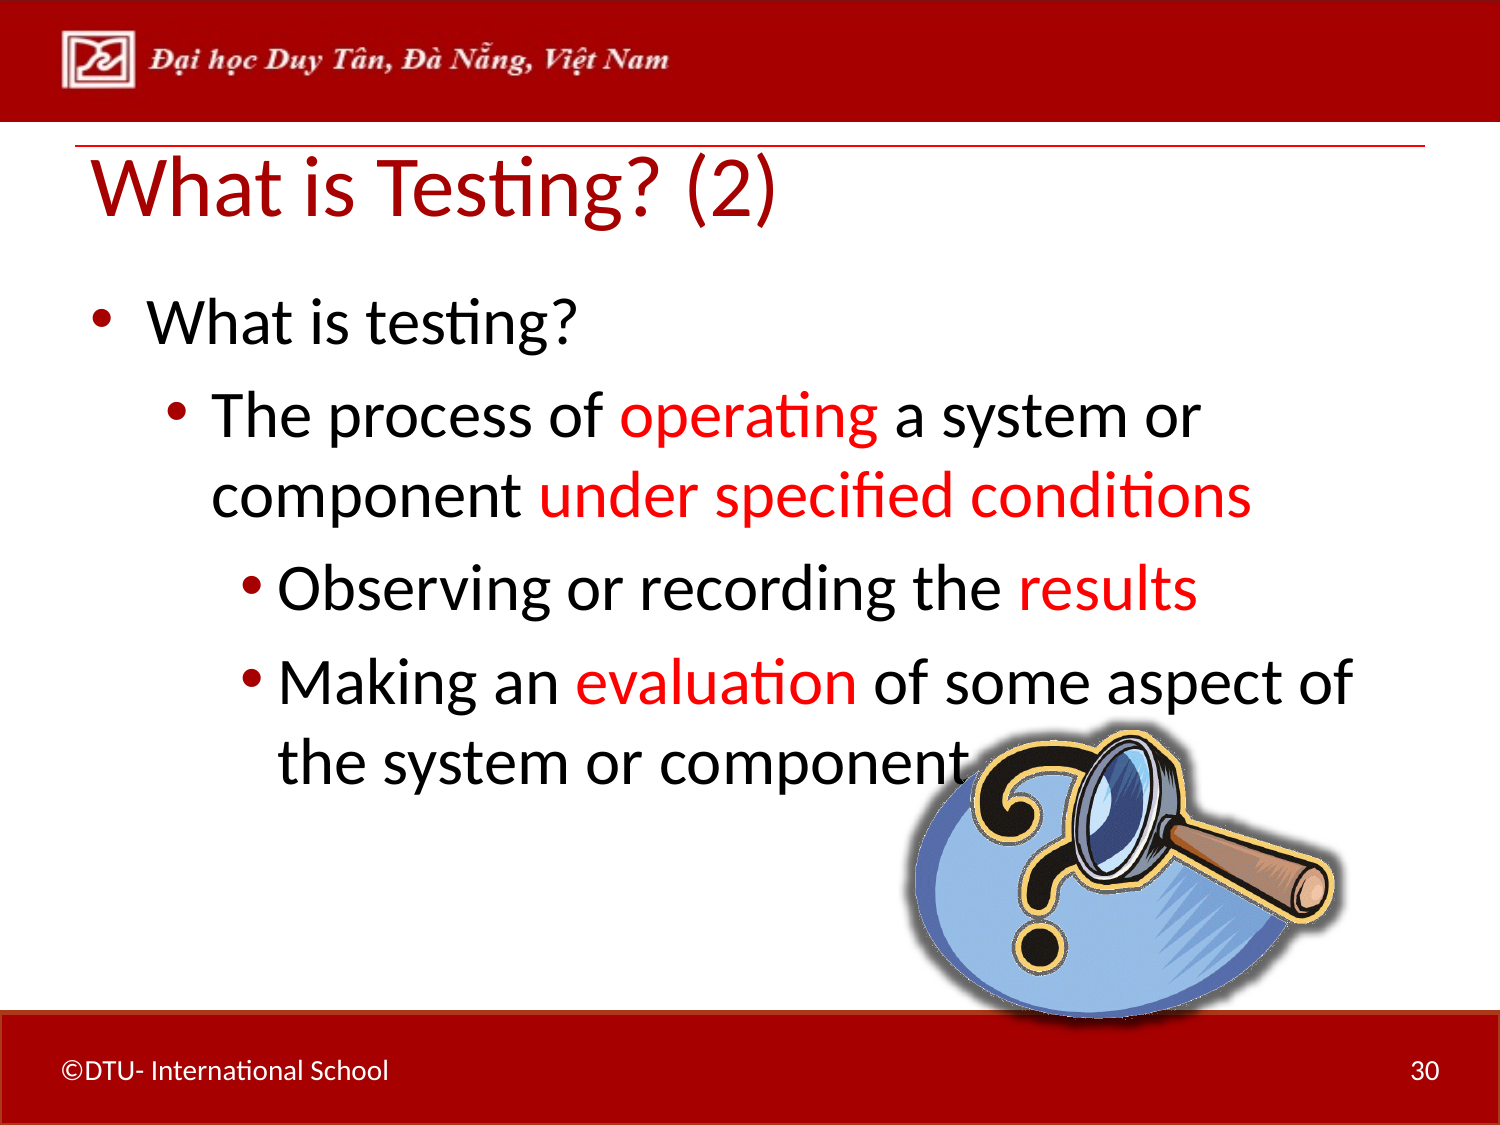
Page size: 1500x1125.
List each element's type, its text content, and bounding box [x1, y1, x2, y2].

list What is testing? The process of operating a system or component under specified conditions Observing or recording the results Making an evaluation of some aspect of the system or component [75, 270, 1425, 1013]
title What is Testing? (2) [75, 121, 1425, 242]
picture [912, 724, 1338, 1022]
picture [0, 0, 1500, 122]
